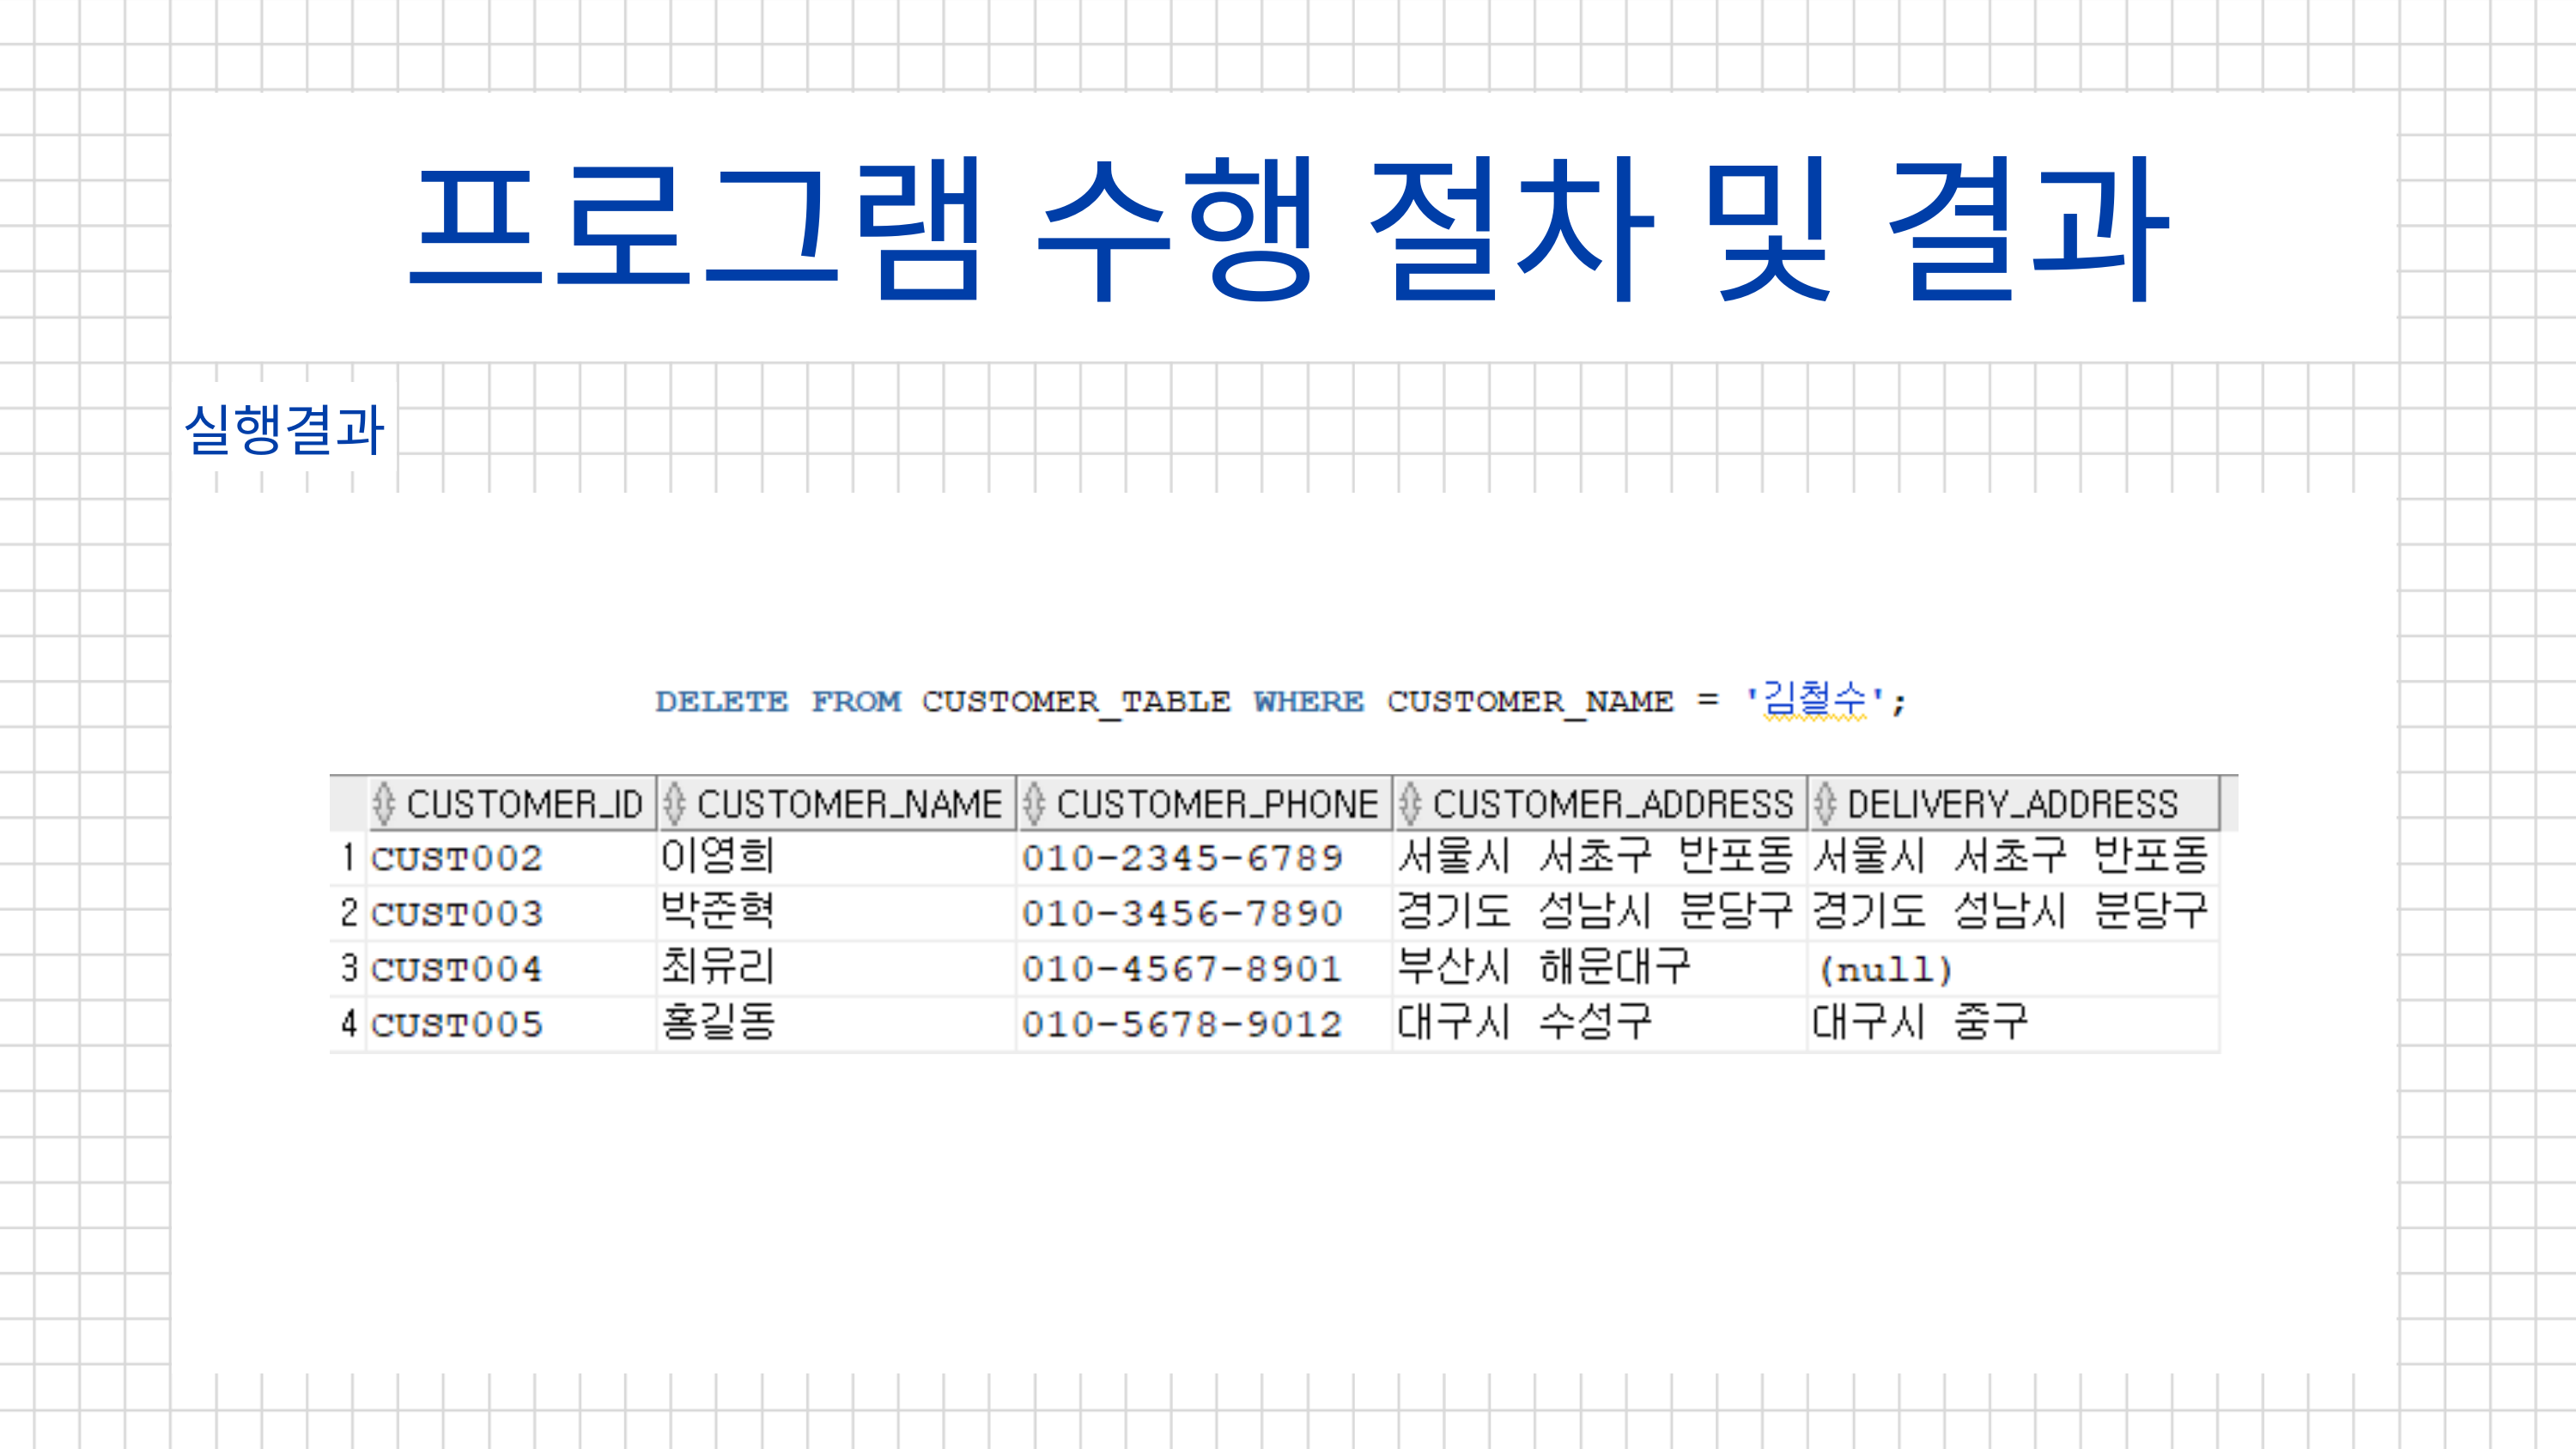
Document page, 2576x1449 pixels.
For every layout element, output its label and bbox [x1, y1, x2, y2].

text_box [171, 381, 397, 472]
picture [330, 774, 2239, 1055]
picture [652, 675, 1924, 735]
text_box [171, 92, 2397, 361]
text_box [0, 0, 2576, 1449]
text_box [171, 492, 2397, 1374]
